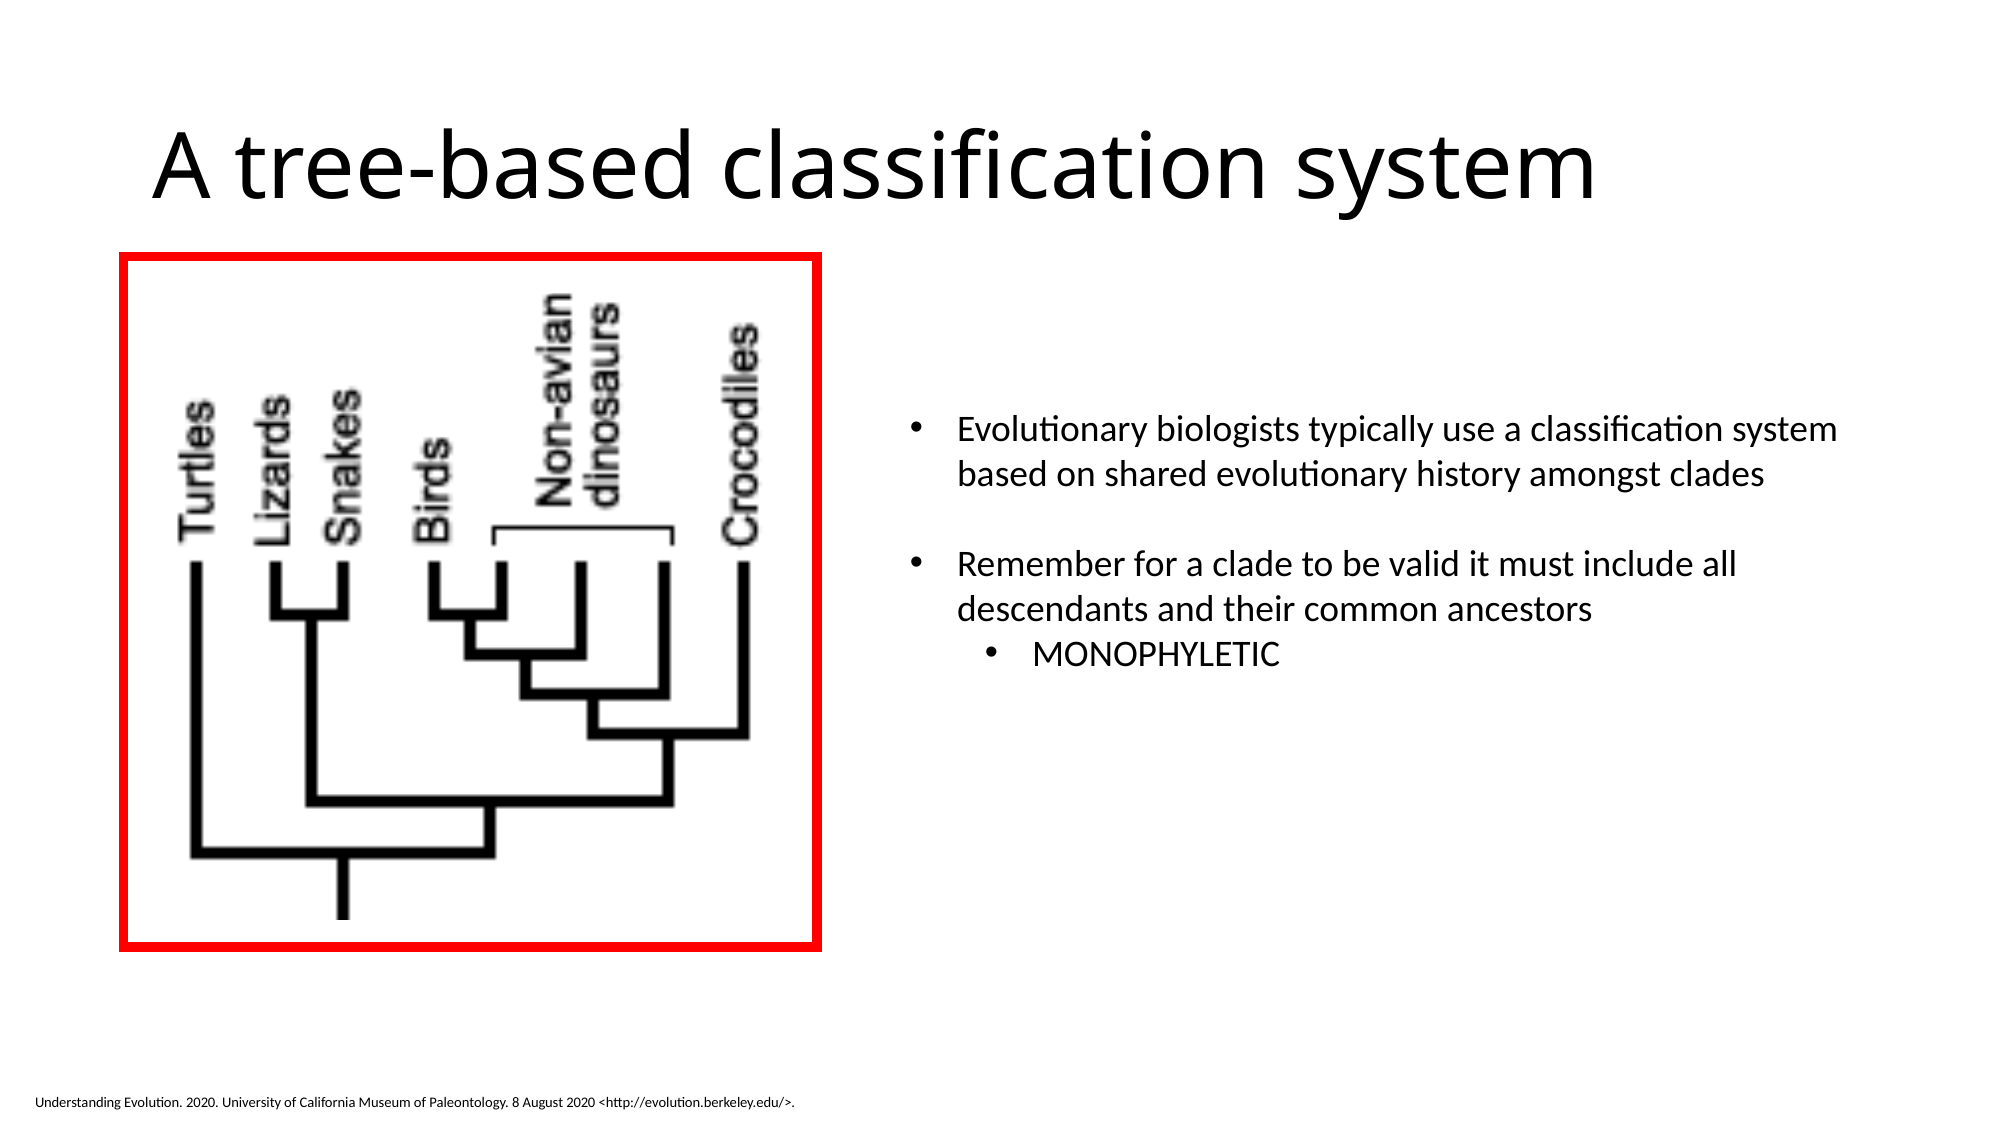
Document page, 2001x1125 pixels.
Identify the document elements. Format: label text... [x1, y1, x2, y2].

text_box [122, 255, 818, 948]
text_box Understanding Evolution. 2020. University of California Museum of Paleontology. 8 August 2020 <http://evolution.berkeley.edu/>. [20, 1085, 928, 1119]
picture [176, 293, 818, 924]
title A tree-based classification system [137, 59, 1863, 278]
text_box Evolutionary biologists typically use a classification system based on shared evolutionary history amongst clades Remember for a clade to be valid it must include all descendants and their common ancestors MONOPHYLETIC [895, 396, 1896, 817]
